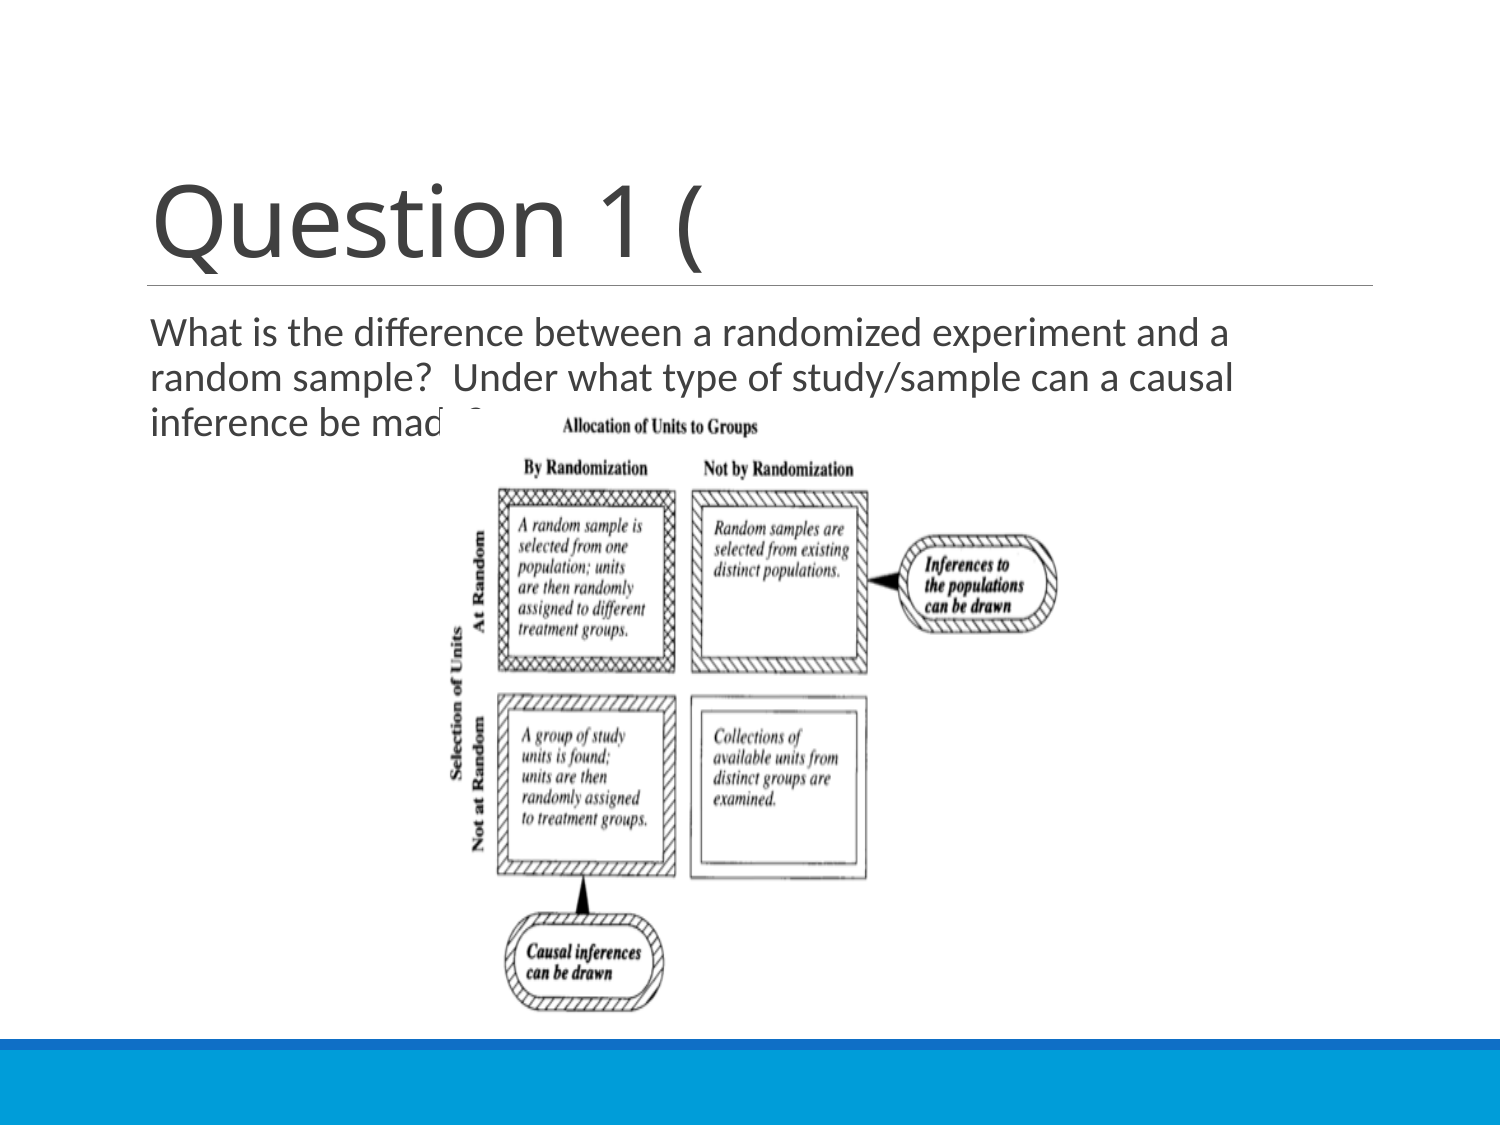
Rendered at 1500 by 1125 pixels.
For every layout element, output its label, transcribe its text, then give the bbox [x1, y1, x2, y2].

picture [439, 409, 1061, 1019]
list What is the difference between a randomized experiment and a random sample? Under what type of study/sample can a causal inference be made? [135, 302, 1373, 963]
